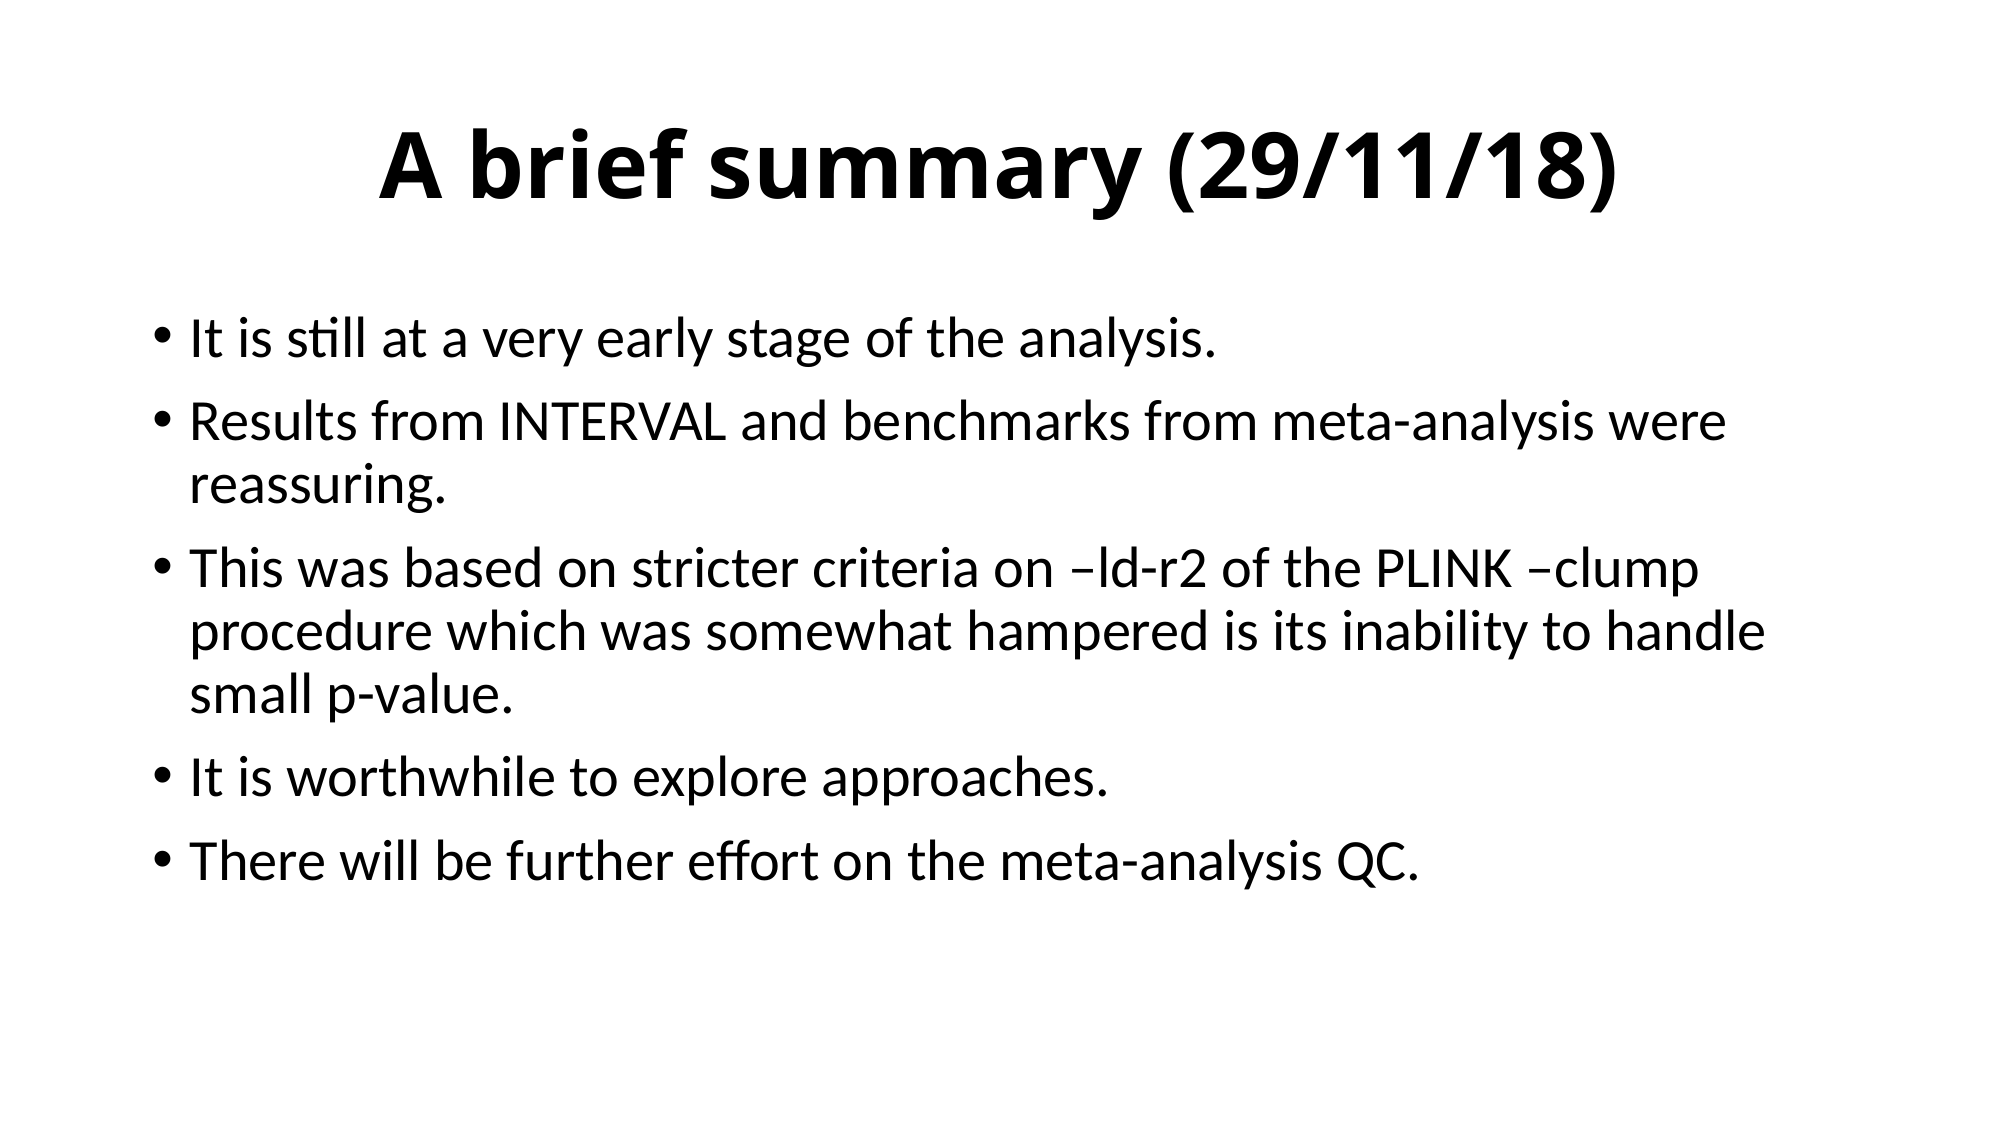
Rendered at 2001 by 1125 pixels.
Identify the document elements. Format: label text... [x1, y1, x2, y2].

list It is still at a very early stage of the analysis. Results from INTERVAL and benchmarks from meta-analysis were reassuring. This was based on stricter criteria on –ld-r2 of the PLINK –clump procedure which was somewhat hampered is its inability to handle small p-value. It is worthwhile to explore approaches. There will be further effort on the meta-analysis QC. [137, 299, 1863, 1014]
title A brief summary (29/11/18) [137, 59, 1863, 278]
